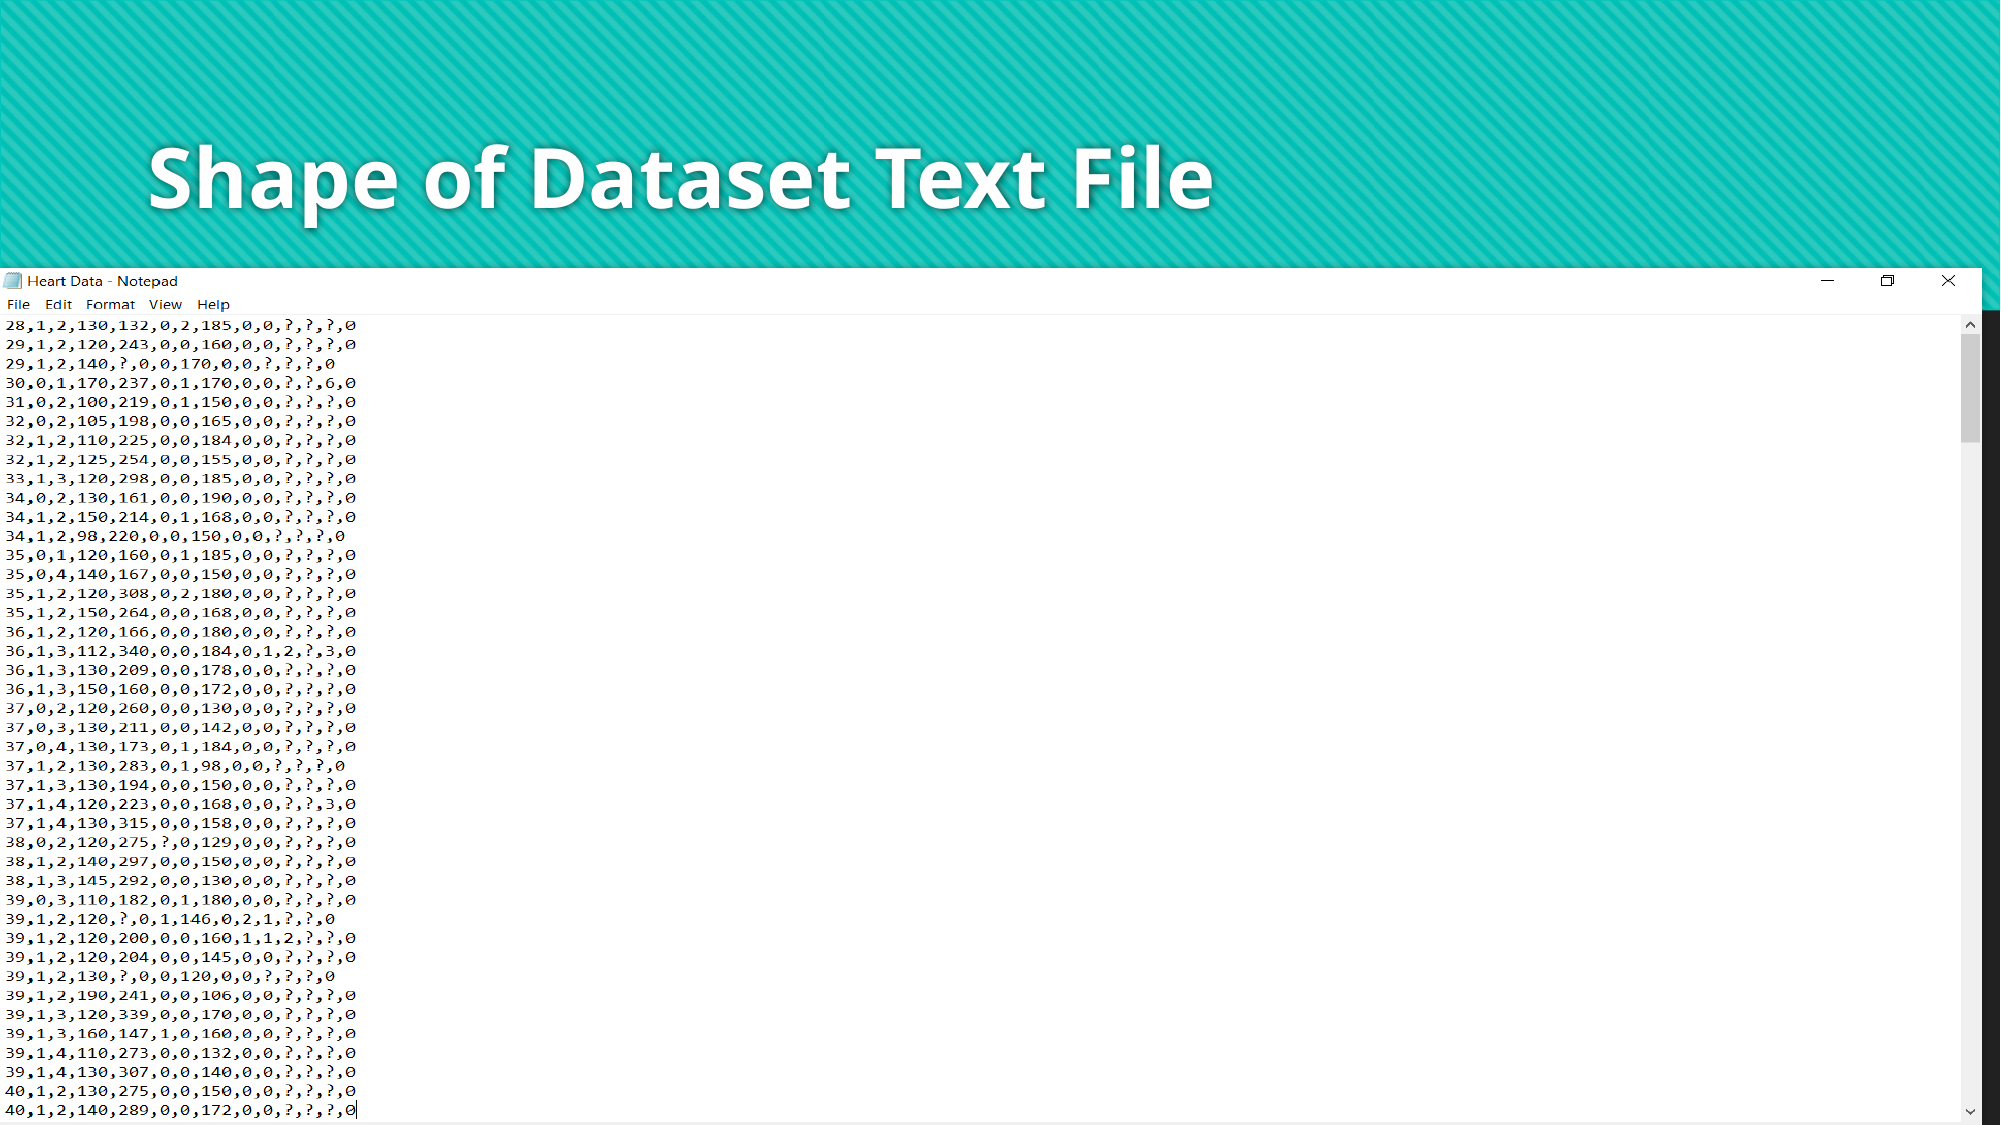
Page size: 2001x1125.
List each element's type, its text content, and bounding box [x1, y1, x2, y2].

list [0, 268, 1982, 1125]
title Shape of Dataset Text File [132, 73, 1868, 233]
